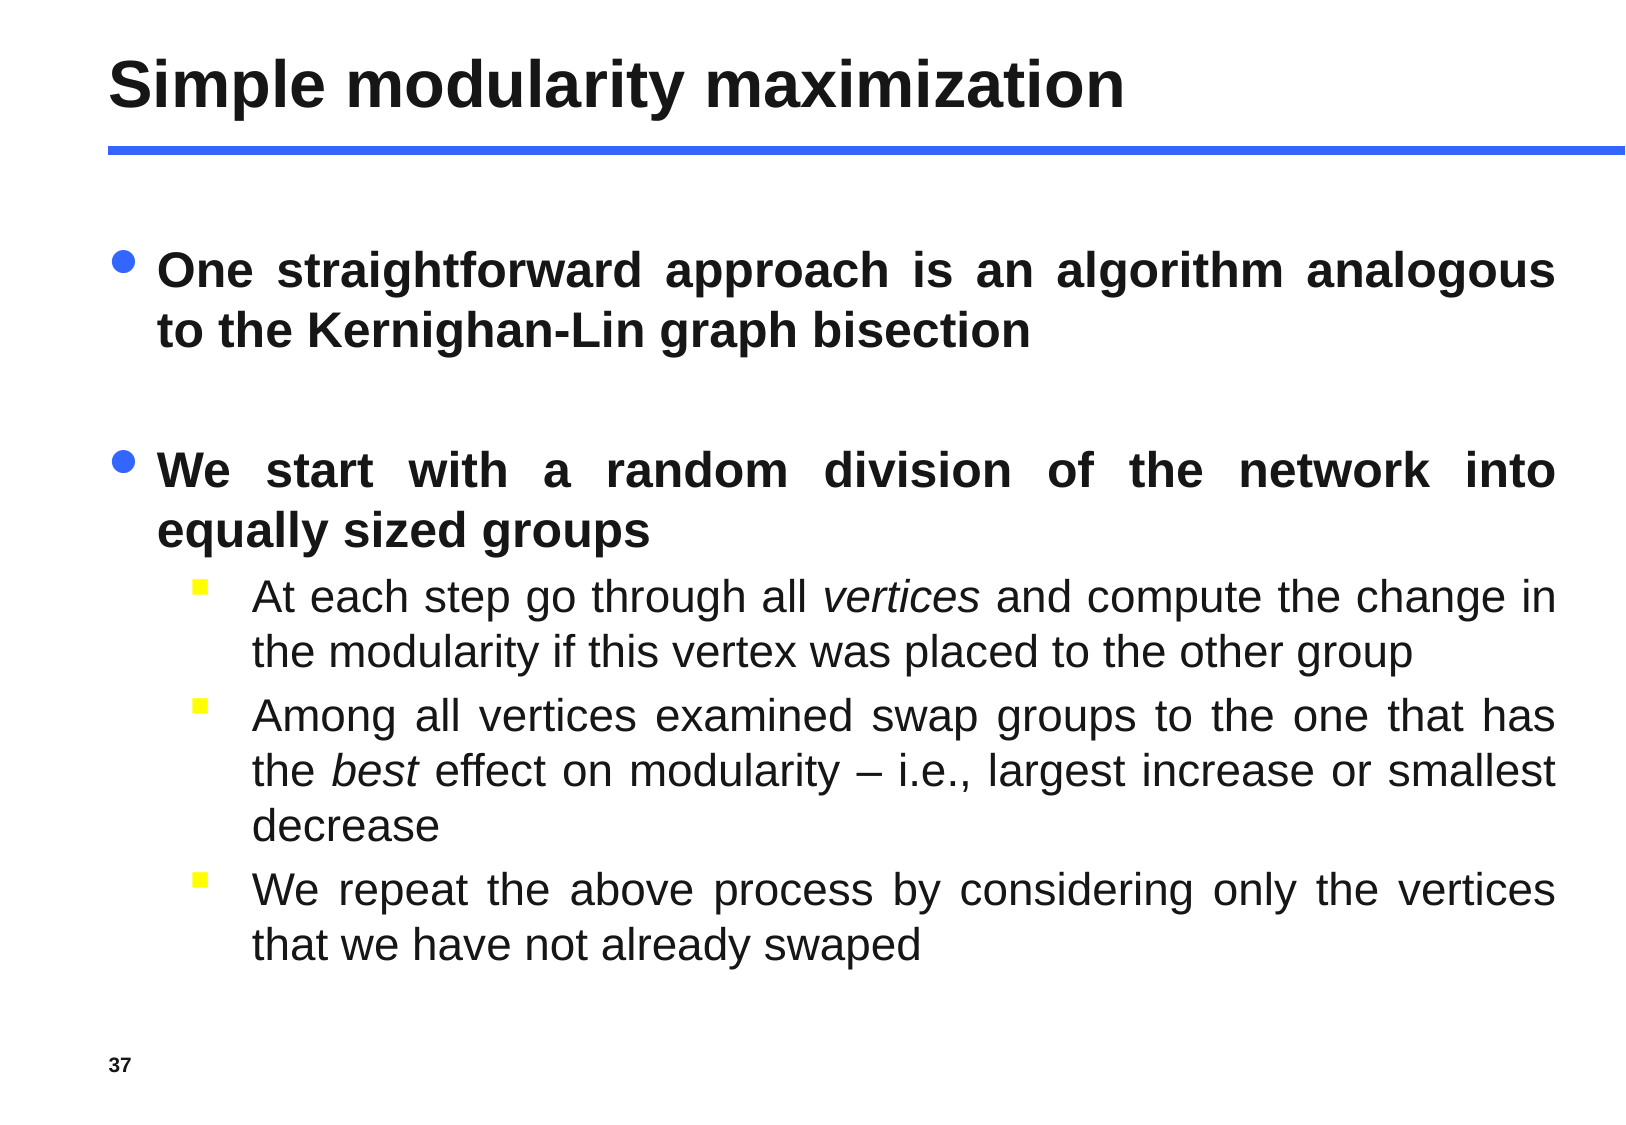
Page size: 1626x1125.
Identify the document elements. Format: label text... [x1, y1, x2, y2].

slide_number 37 [108, 1051, 188, 1077]
title Simple modularity maximization [108, 30, 1558, 131]
list One straightforward approach is an algorithm analogous to the Kernighan-Lin graph bisection We start with a random division of the network into equally sized groups At each step go through all vertices and compute the change in the modularity if this vertex was placed to the other group Among all vertices examined swap groups to the one that has the best effect on modularity – i.e., largest increase or smallest decrease We repeat the above process by considering only the vertices that we have not already swaped [108, 236, 1558, 975]
